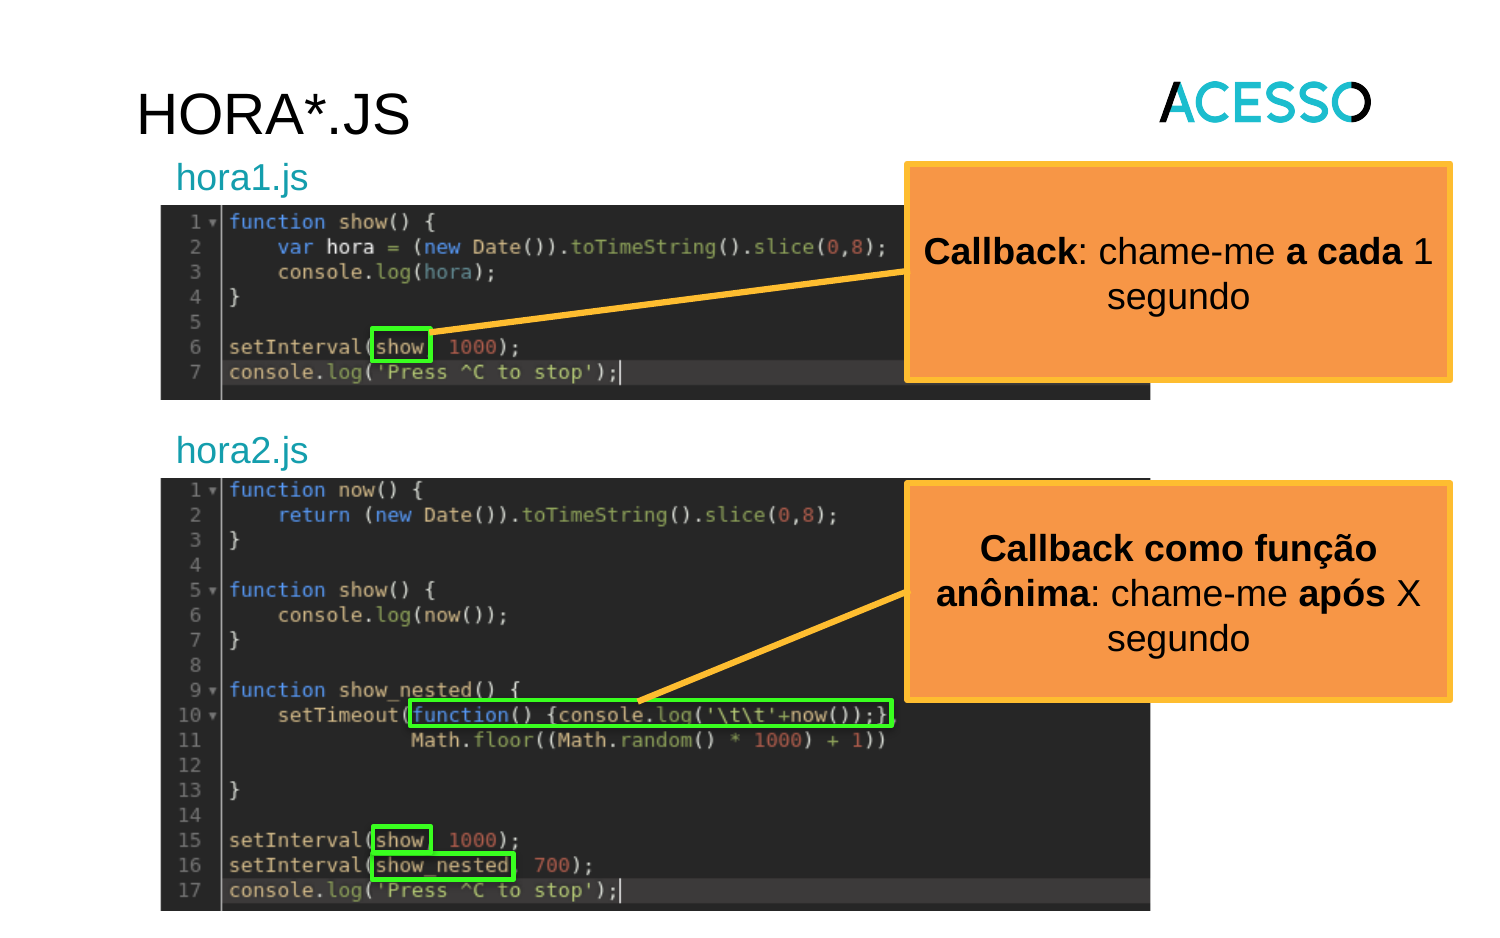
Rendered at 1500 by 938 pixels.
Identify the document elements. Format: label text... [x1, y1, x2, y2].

text_box Callback como função anônima: chame-me após X segundo [1153, 481, 1452, 702]
picture [160, 478, 1151, 911]
text_box Callback: chame-me a cada 1 segundo [905, 162, 1452, 382]
title hora*.js [121, 76, 1179, 147]
text_box hora1.js [160, 145, 324, 204]
picture [1179, 81, 1371, 123]
text_box hora2.js [160, 418, 324, 478]
picture [160, 205, 1151, 400]
